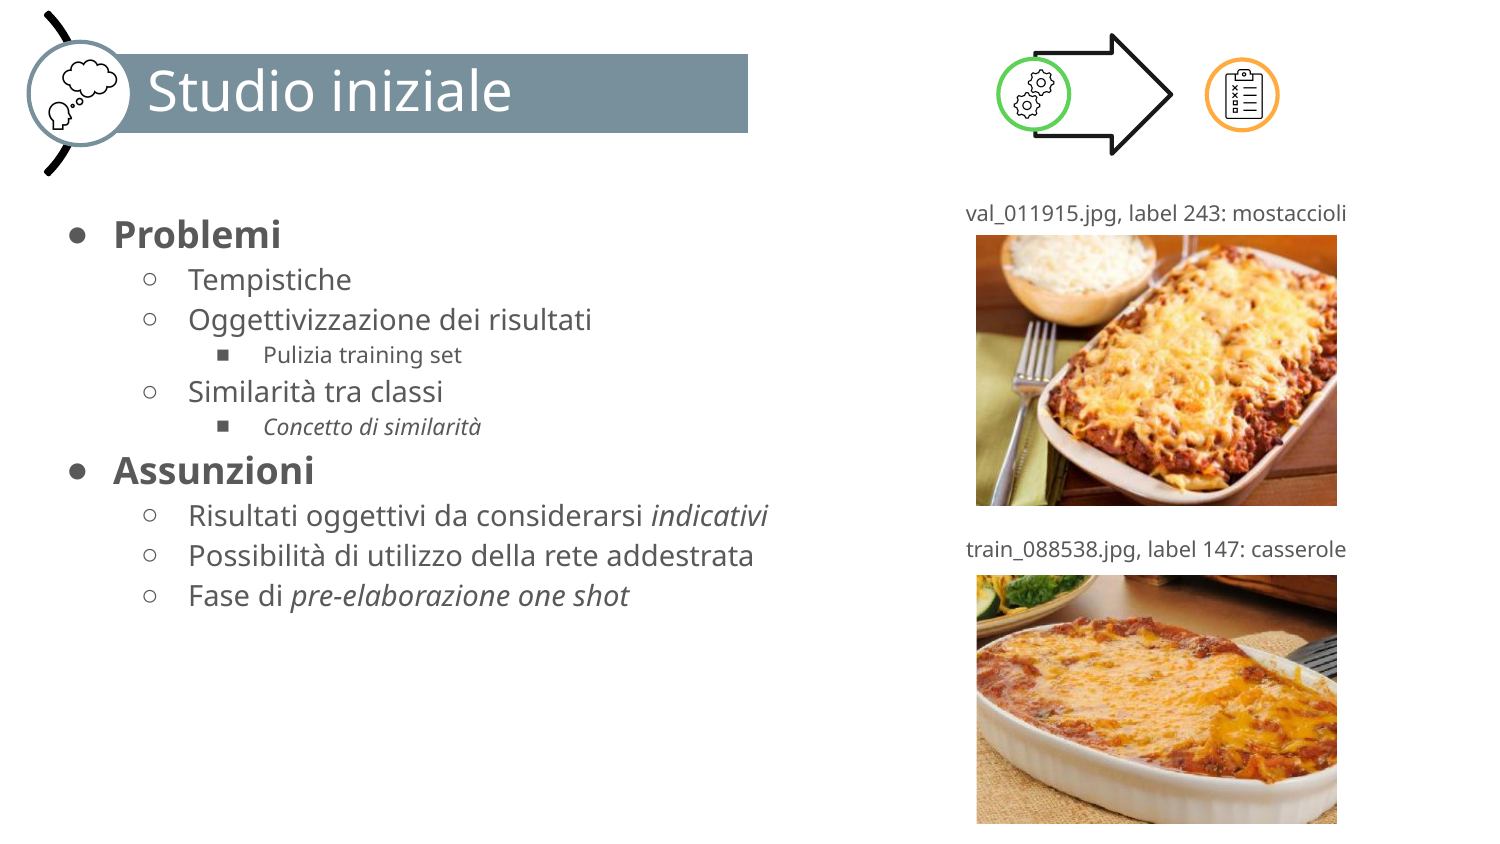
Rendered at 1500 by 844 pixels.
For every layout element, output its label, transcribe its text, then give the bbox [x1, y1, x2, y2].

list Problemi Tempistiche Oggettivizzazione dei risultati Pulizia training set Similarità tra classi Concetto di similarità Assunzioni Risultati oggettivi da considerarsi indicativi Possibilità di utilizzo della rete addestrata Fase di pre-elaborazione one shot [51, 189, 1432, 750]
text_box [43, 145, 72, 177]
text_box train_088538.jpg, label 147: casserole [872, 521, 1442, 590]
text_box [760, 34, 1413, 155]
text_box [57, 142, 104, 148]
picture [44, 55, 123, 134]
text_box [43, 10, 72, 42]
text_box Studio iniziale [114, 50, 752, 137]
picture [1213, 64, 1274, 125]
text_box val_011915.jpg, label 243: mostaccioli [872, 181, 1442, 250]
text_box [26, 39, 117, 128]
picture [1003, 64, 1064, 125]
text_box [126, 65, 135, 122]
picture [976, 235, 1337, 506]
picture [976, 575, 1337, 824]
